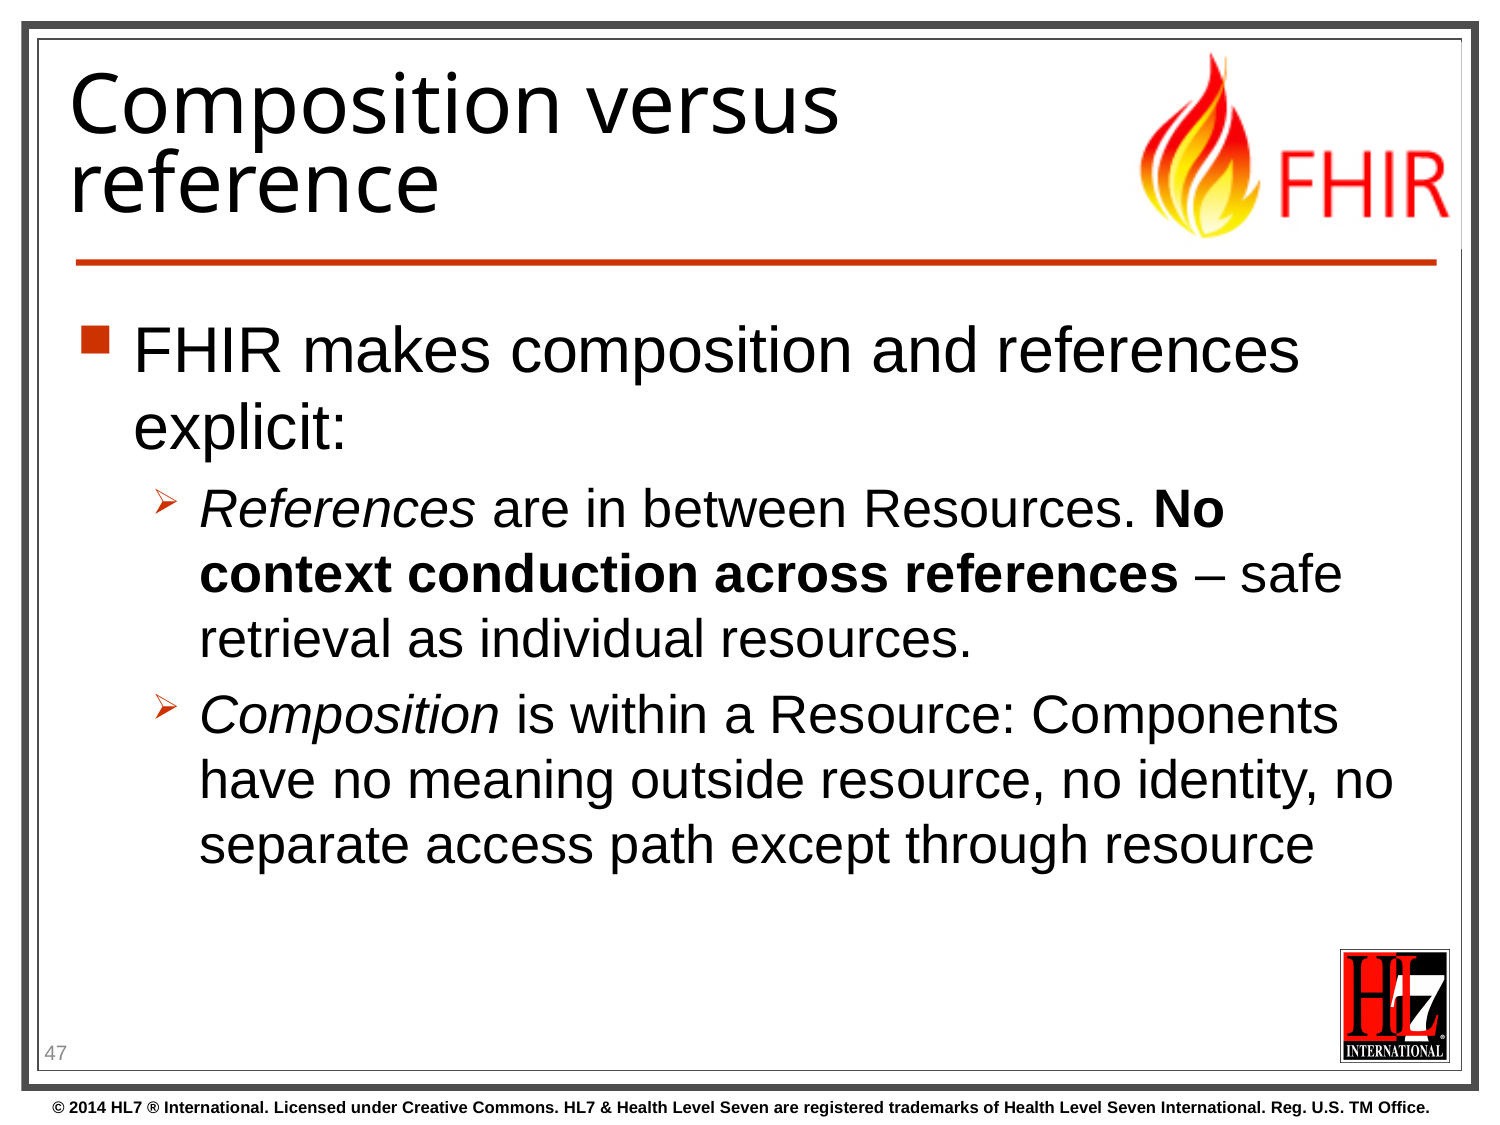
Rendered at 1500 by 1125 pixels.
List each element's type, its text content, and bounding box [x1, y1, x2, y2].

list FHIR makes composition and references explicit: References are in between Resources. No context conduction across references – safe retrieval as individual resources. Composition is within a Resource: Components have no meaning outside resource, no identity, no separate access path except through resource [62, 299, 1438, 1035]
picture [1340, 949, 1450, 1063]
picture [1128, 42, 1462, 249]
title Composition versus reference [53, 54, 1128, 244]
slide_number 47 [29, 1034, 148, 1071]
